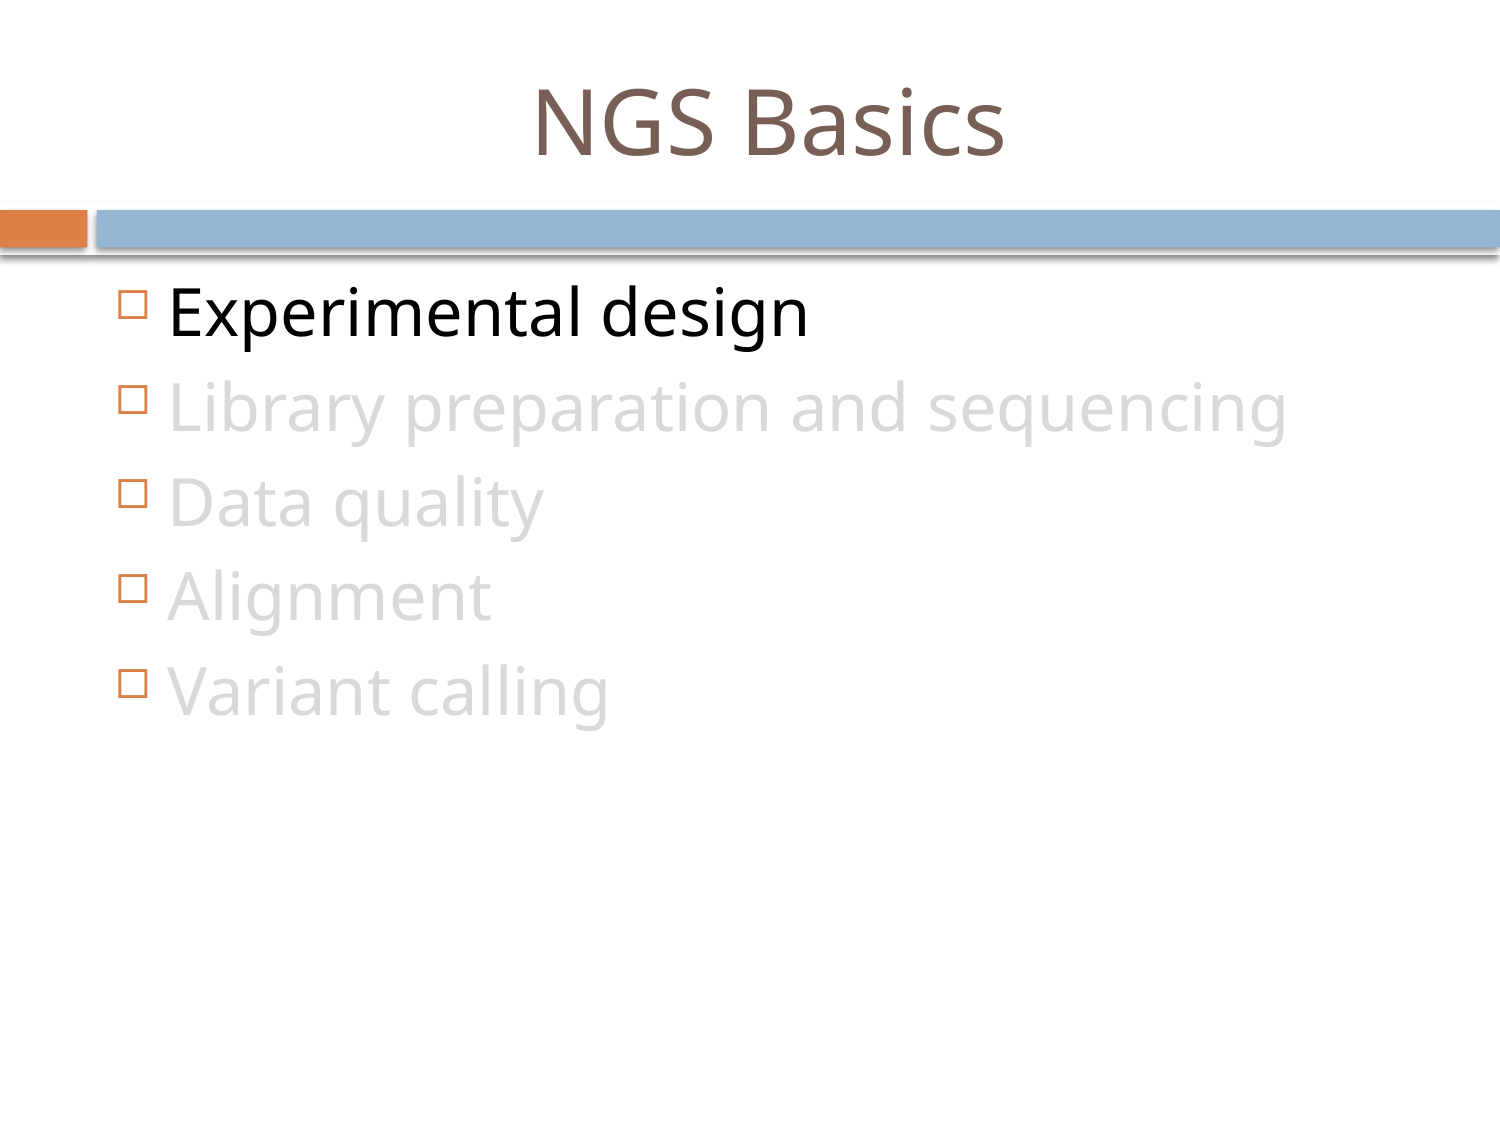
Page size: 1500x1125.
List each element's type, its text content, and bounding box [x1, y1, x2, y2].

title NGS Basics [100, 37, 1438, 200]
list Experimental design Library preparation and sequencing Data quality Alignment Variant calling [100, 262, 1438, 1090]
